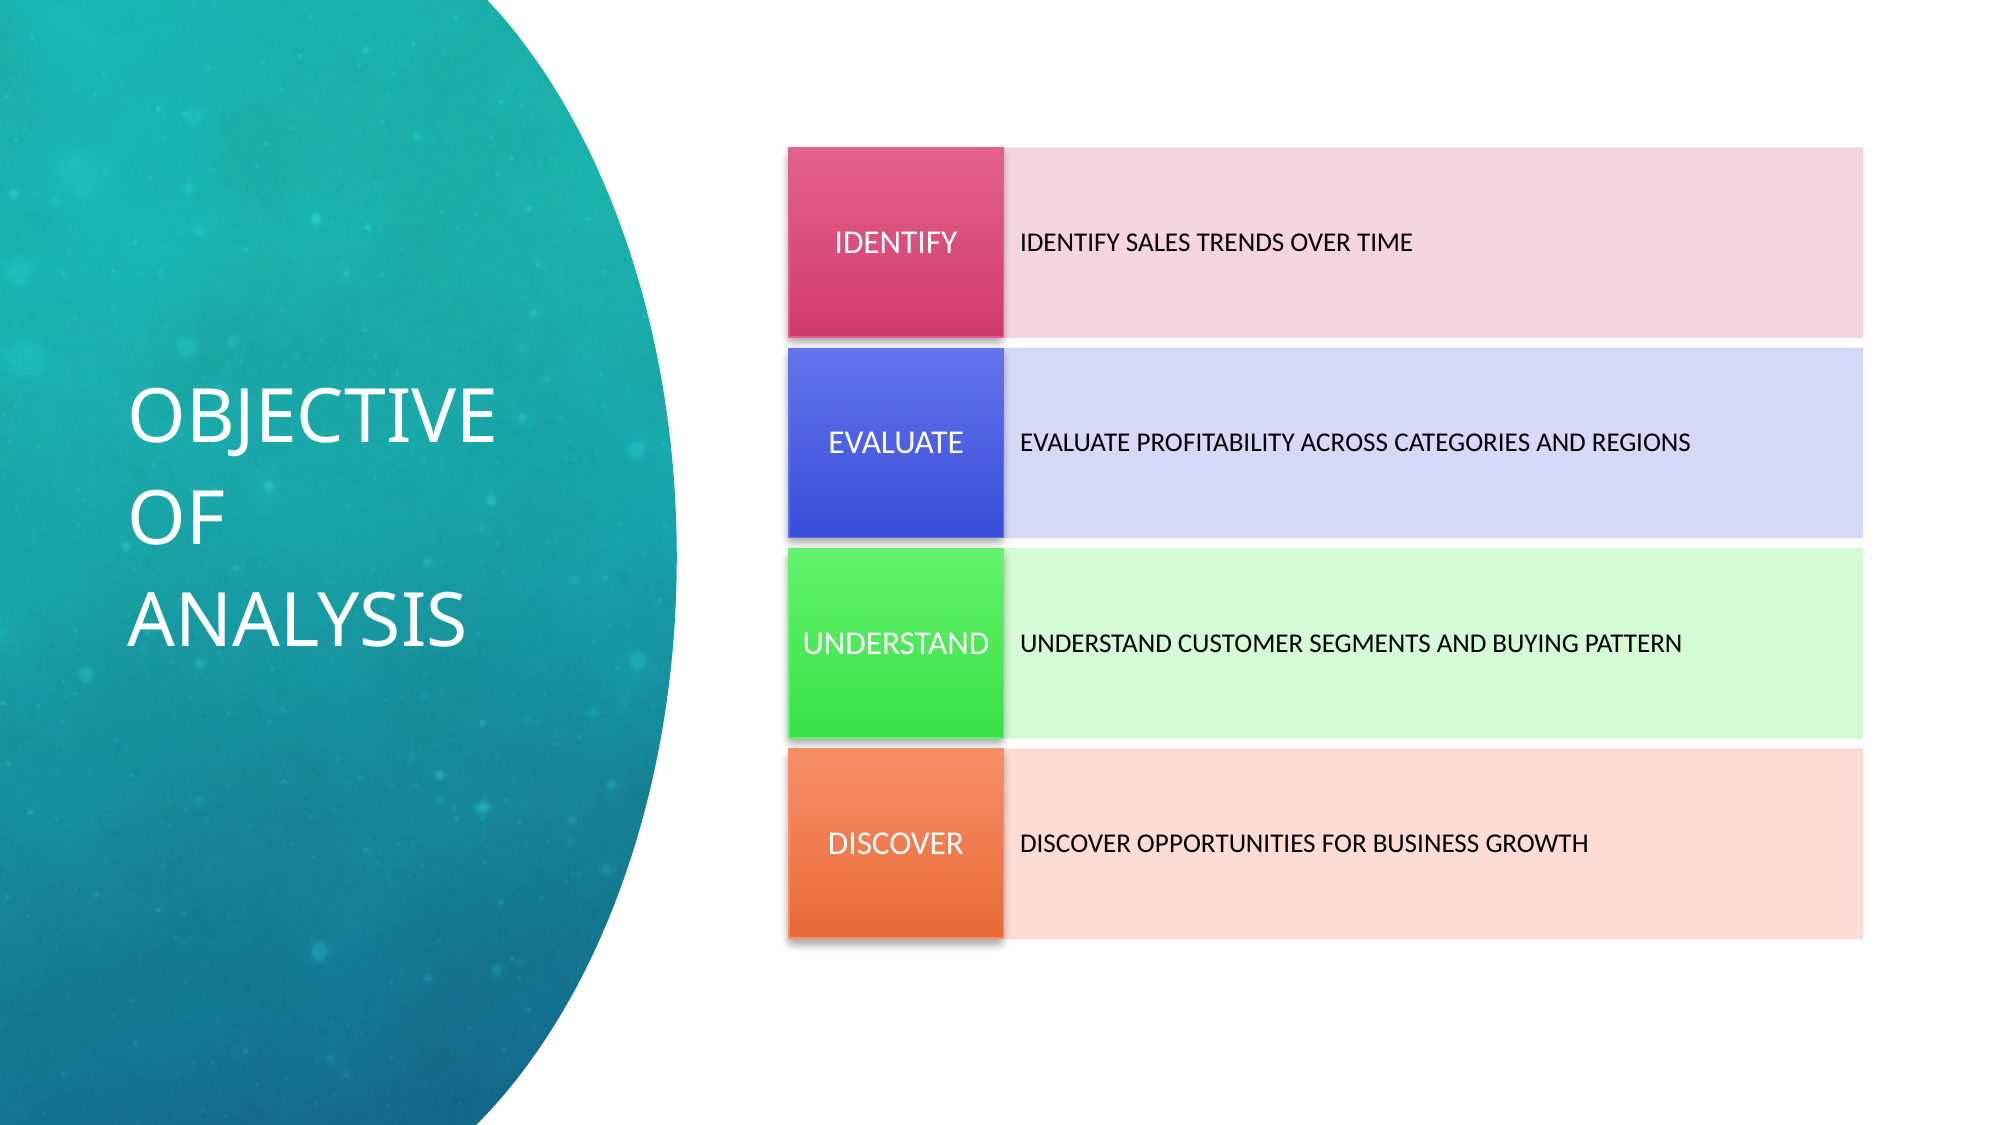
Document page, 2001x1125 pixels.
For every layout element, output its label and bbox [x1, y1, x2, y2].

picture [0, 0, 2000, 1125]
text_box [788, 147, 1863, 939]
